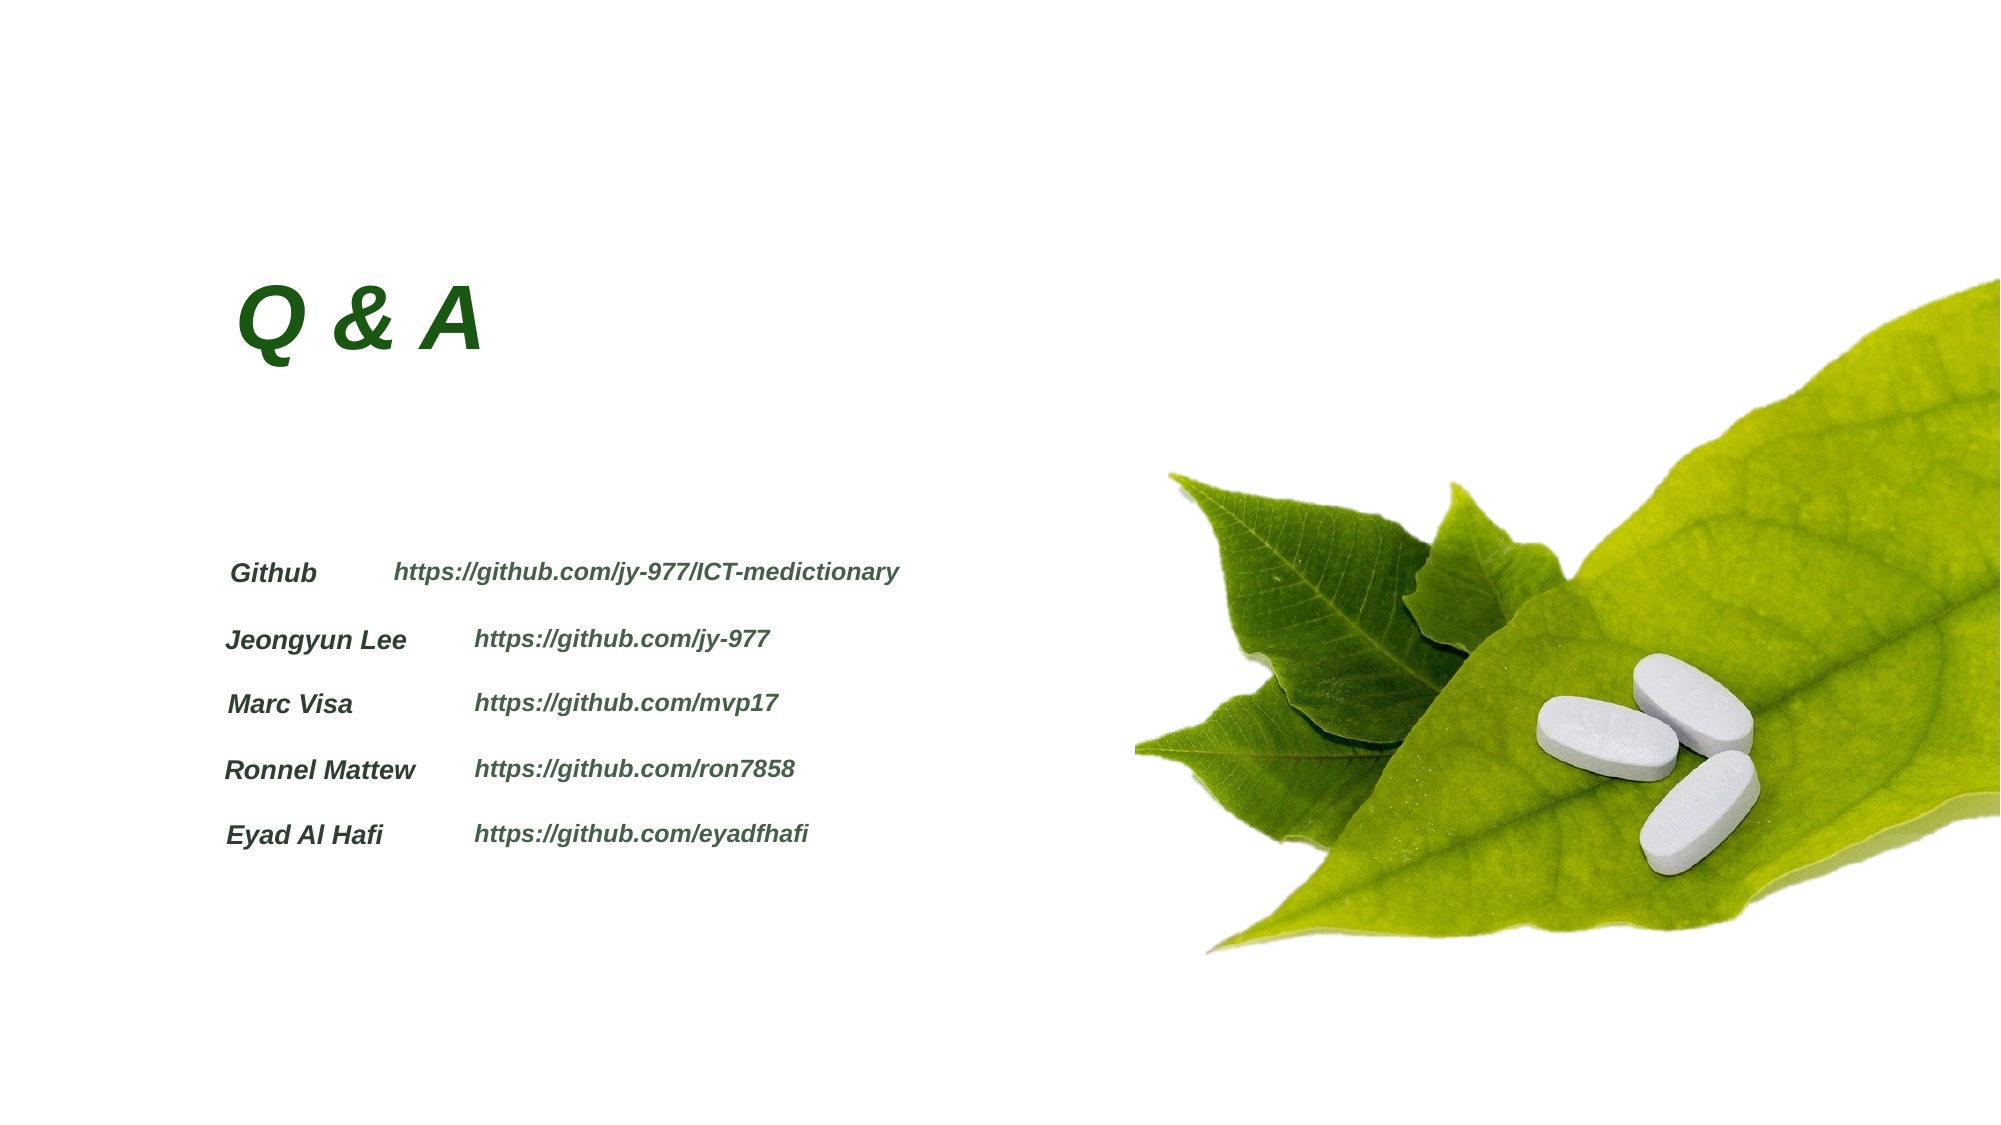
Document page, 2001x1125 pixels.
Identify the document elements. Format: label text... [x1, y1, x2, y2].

text_box https://github.com/eyadfhafi [459, 810, 825, 856]
text_box https://github.com/jy-977 [459, 614, 788, 660]
picture [1080, 139, 2000, 1125]
text_box Eyad Al Hafi [211, 810, 416, 858]
text_box Marc Visa [213, 678, 385, 727]
text_box Jeongyun Lee [210, 614, 443, 663]
text_box https://github.com/ron7858 [459, 745, 813, 791]
text_box Github [214, 548, 345, 596]
text_box https://github.com/mvp17 [459, 678, 795, 724]
text_box https://github.com/jy-977/ICT-medictionary [378, 548, 920, 594]
text_box Ronnel Mattew [209, 745, 454, 793]
text_box Q & A [220, 250, 844, 376]
